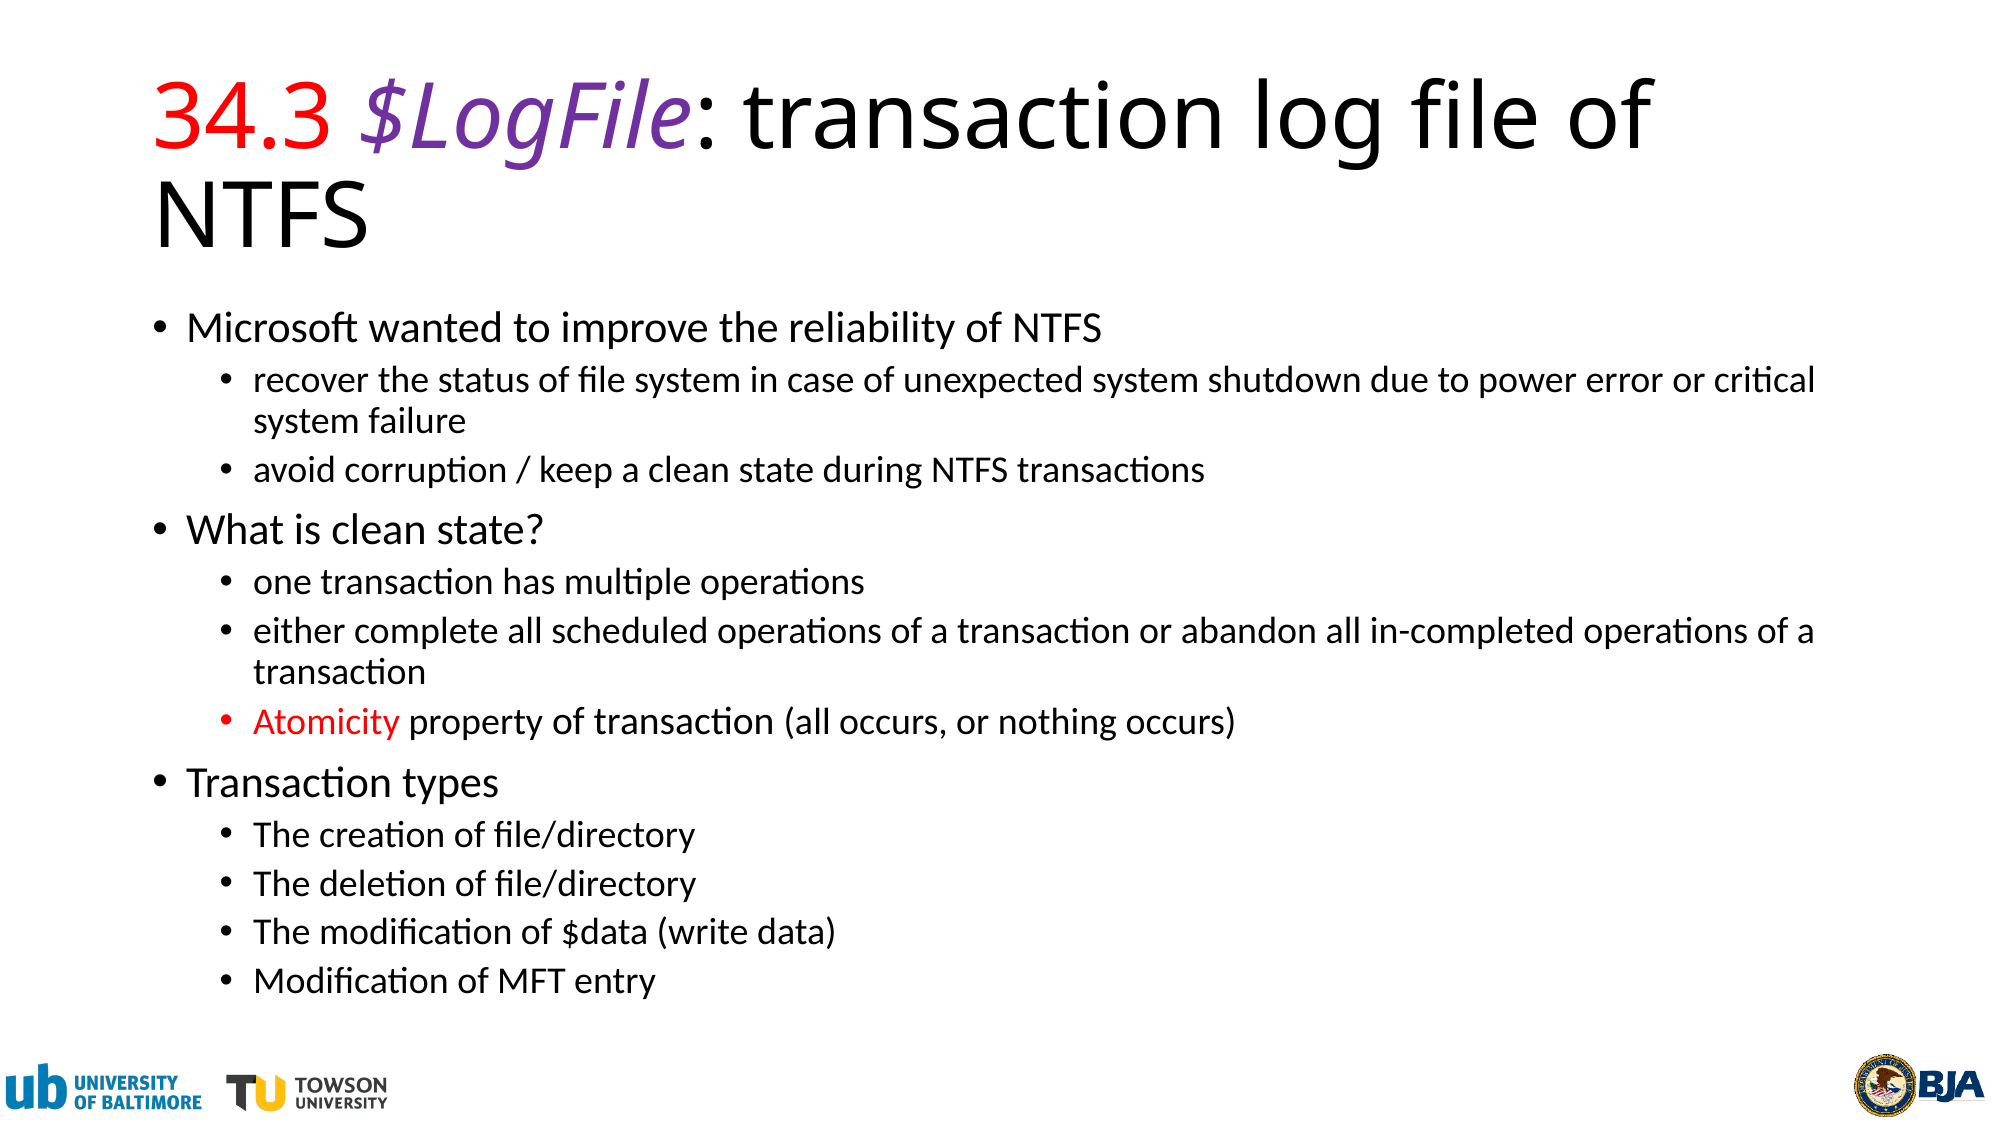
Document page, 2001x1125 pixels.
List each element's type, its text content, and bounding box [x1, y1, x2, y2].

list Microsoft wanted to improve the reliability of NTFS recover the status of file system in case of unexpected system shutdown due to power error or critical system failure avoid corruption / keep a clean state during NTFS transactions What is clean state? one transaction has multiple operations either complete all scheduled operations of a transaction or abandon all in-completed operations of a transaction Atomicity property of transaction (all occurs, or nothing occurs) Transaction types The creation of file/directory The deletion of file/directory The modification of $data (write data) Modification of MFT entry [137, 297, 1863, 1011]
picture [0, 1031, 407, 1125]
title 34.3 $LogFile: transaction log file of NTFS [137, 59, 1863, 278]
picture [1854, 1054, 1986, 1117]
